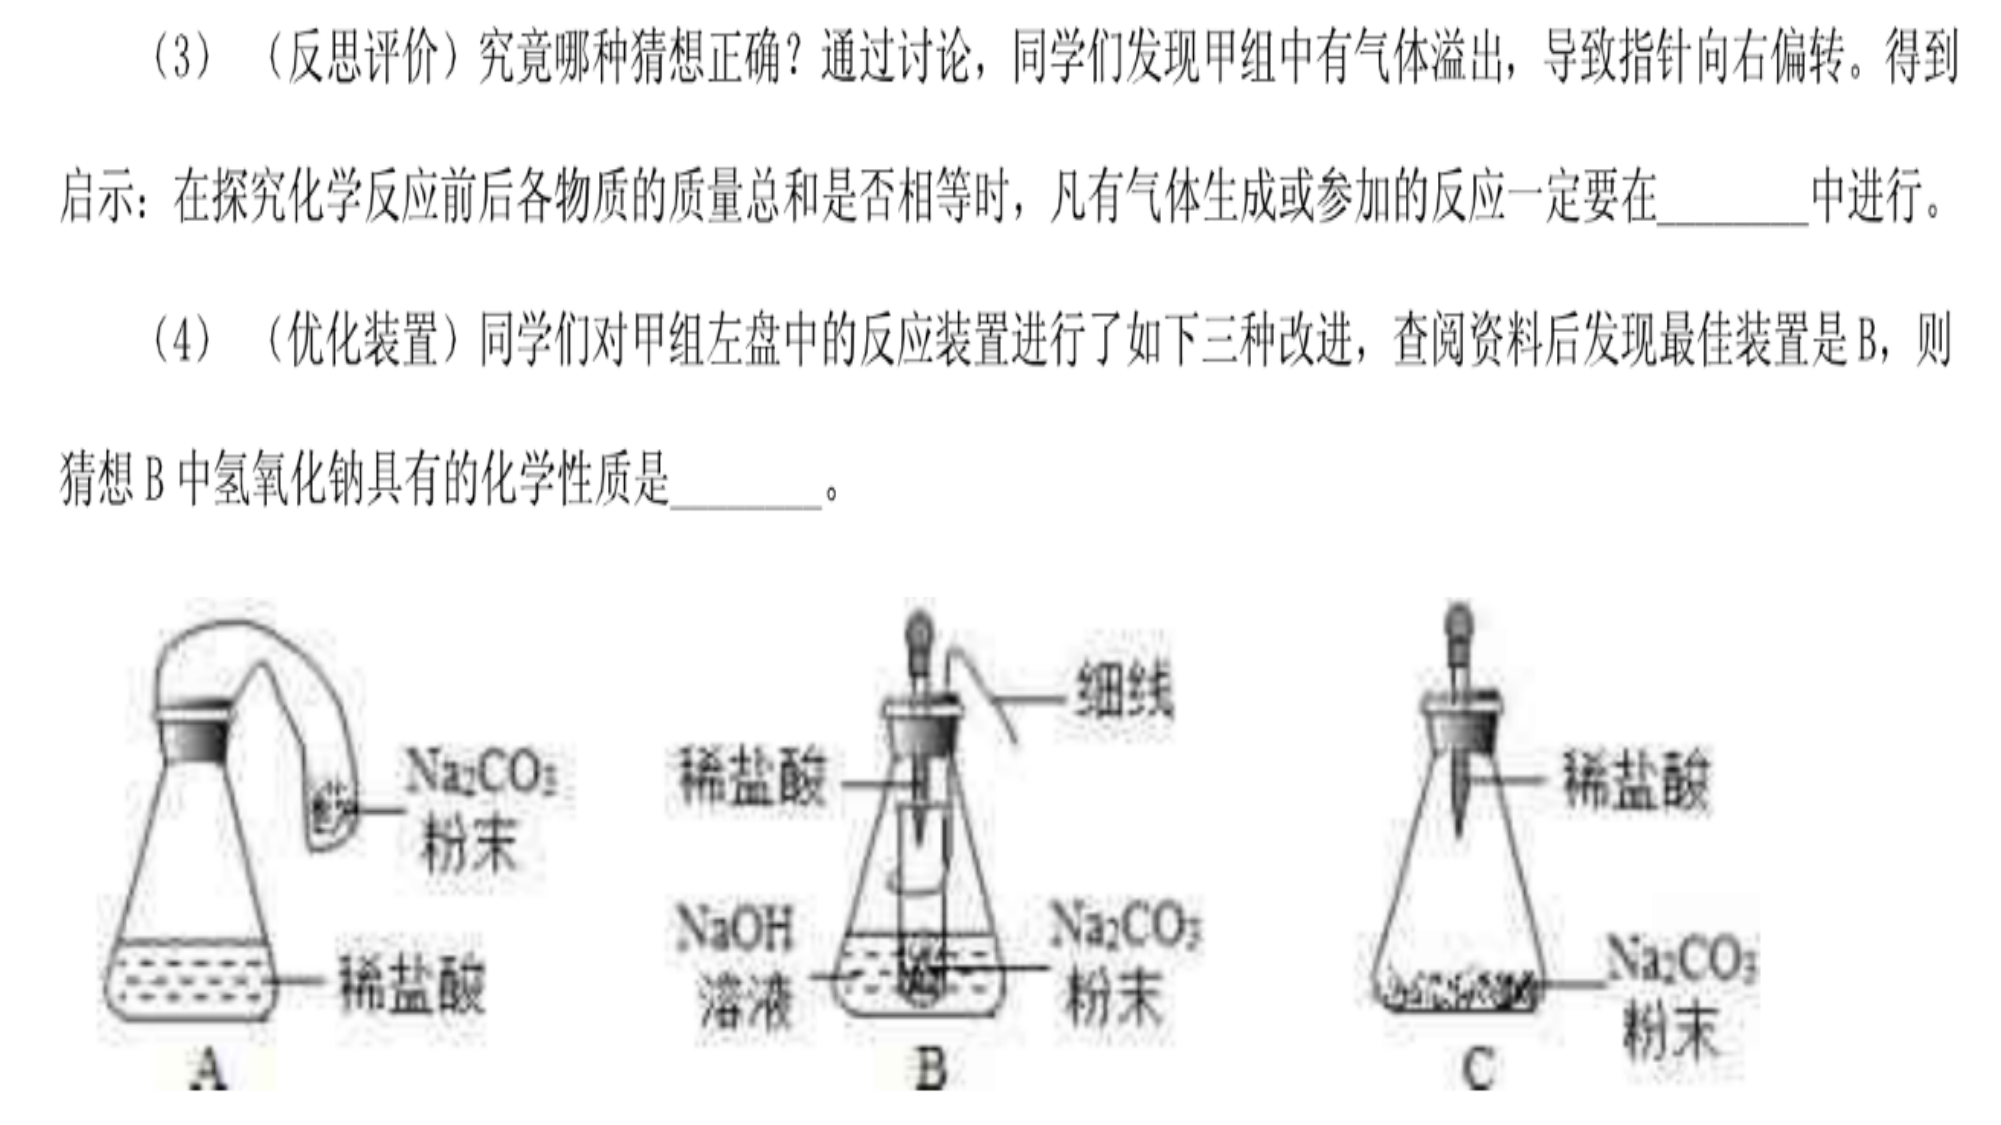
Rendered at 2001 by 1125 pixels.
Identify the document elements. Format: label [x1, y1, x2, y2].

picture [0, 0, 2000, 549]
picture [19, 597, 1793, 1103]
